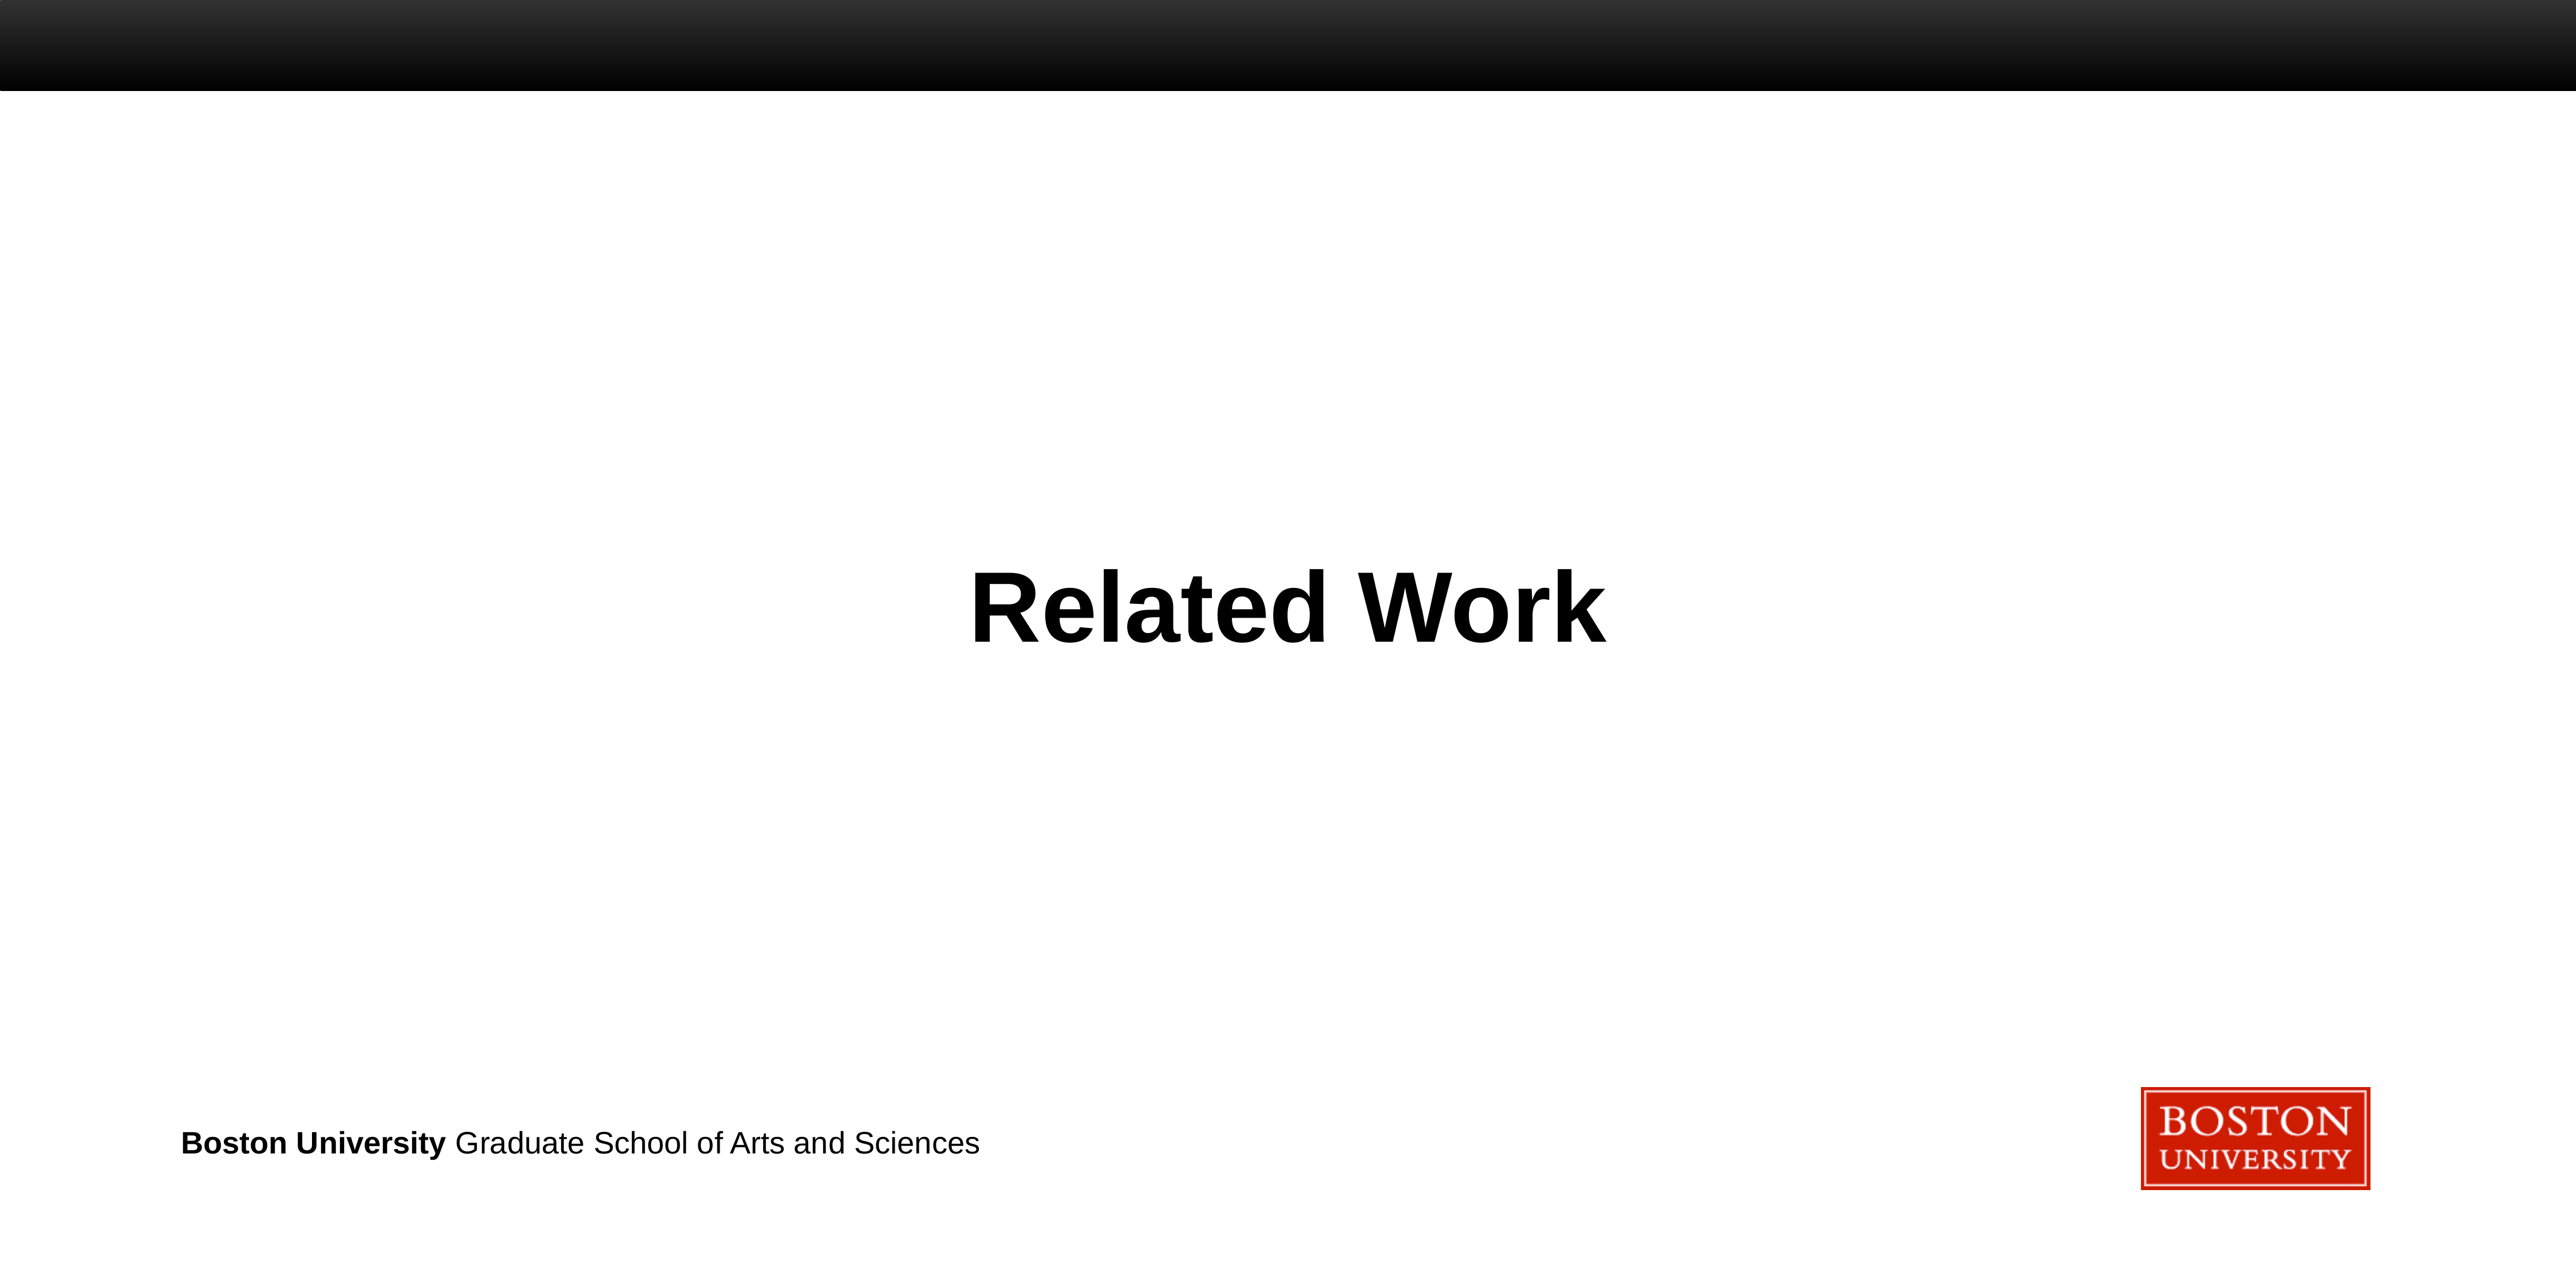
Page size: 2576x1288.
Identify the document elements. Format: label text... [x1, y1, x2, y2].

title Related Work [602, 236, 1974, 968]
picture [2141, 1087, 2370, 1190]
